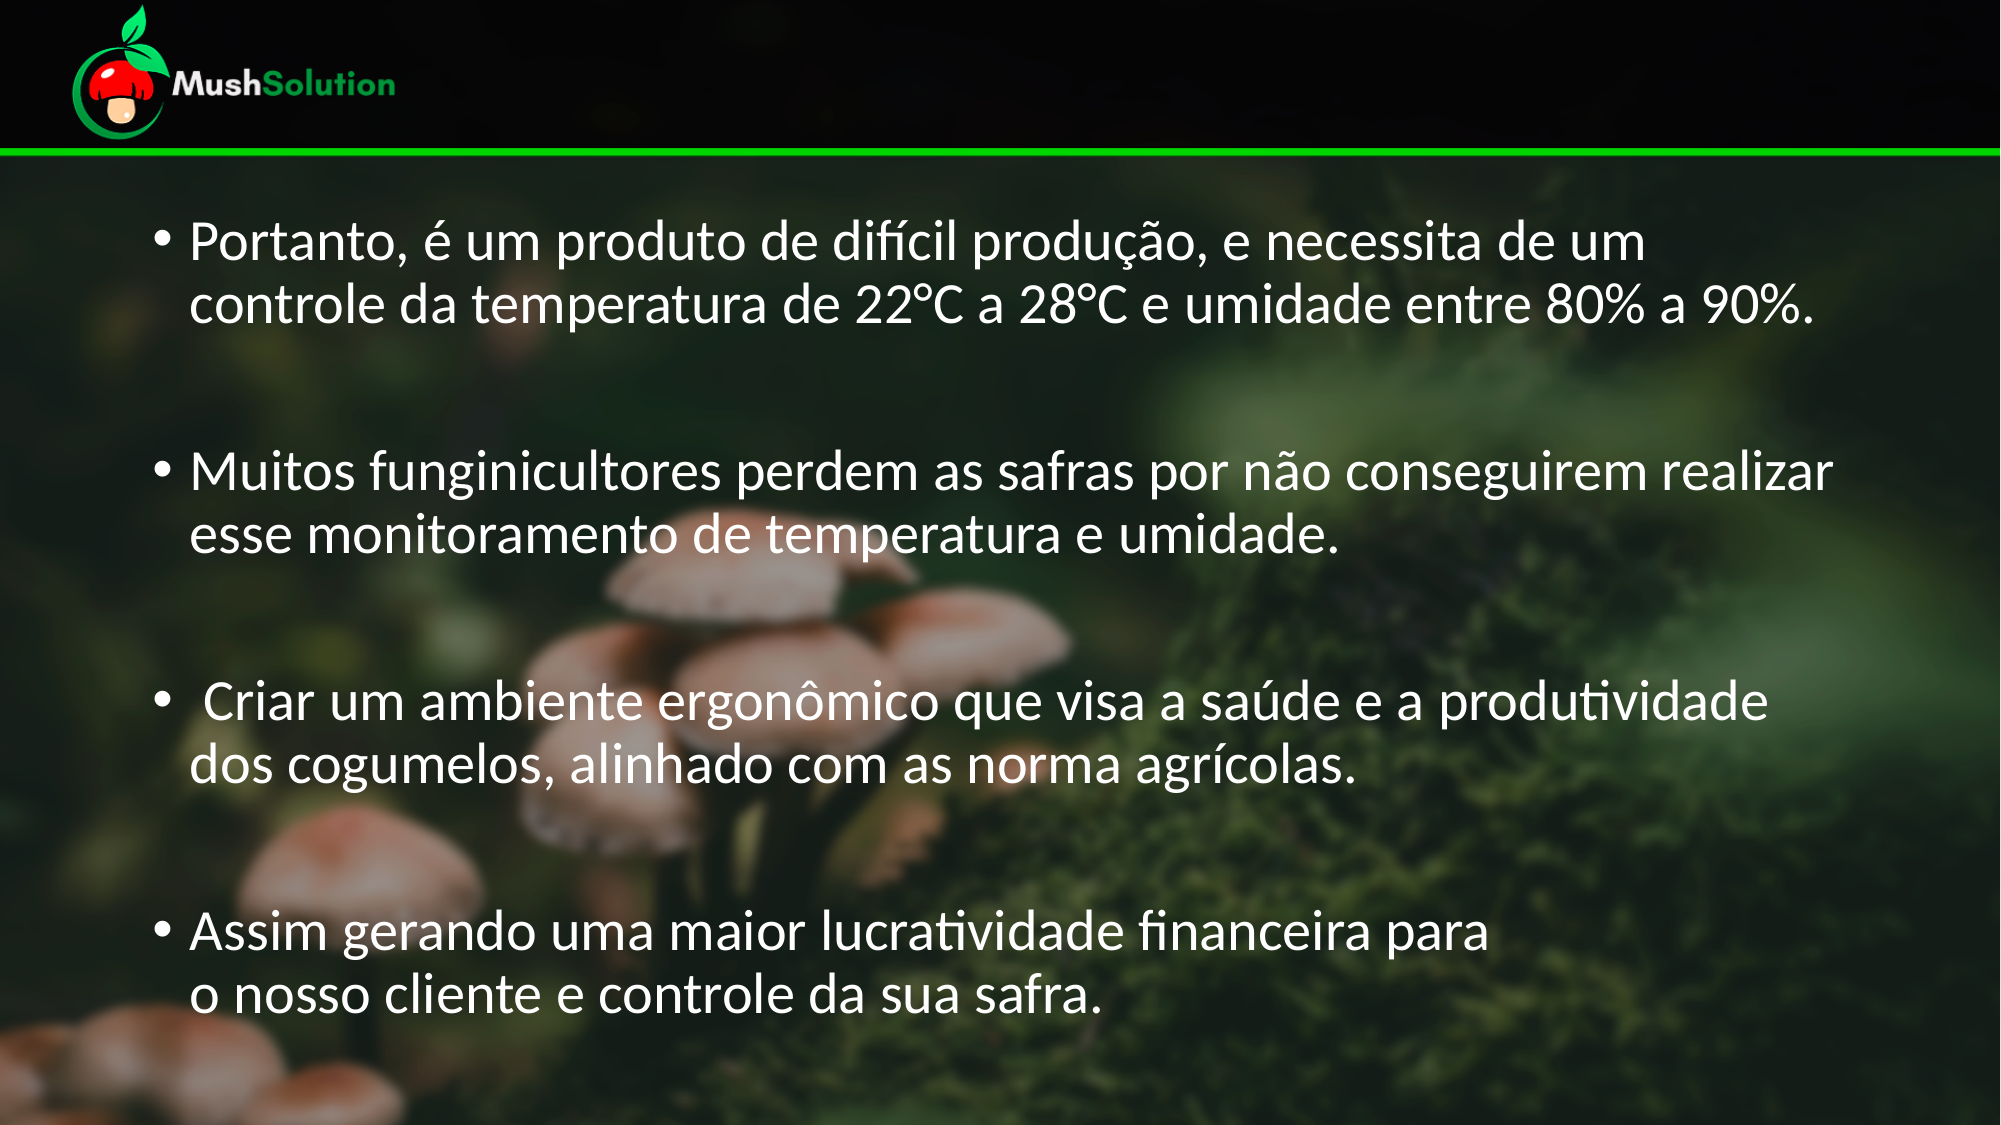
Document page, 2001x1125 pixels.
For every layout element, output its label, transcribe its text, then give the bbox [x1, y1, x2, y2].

list Portanto, é um produto de difícil produção, e necessita de um controle da temperatura de 22°C a 28°C e umidade entre 80% a 90%. Muitos funginicultores perdem as safras por não conseguirem realizar esse monitoramento de temperatura e umidade. Criar um ambiente ergonômico que visa a saúde e a produtividade dos cogumelos, alinhado com as norma agrícolas. Assim gerando uma maior lucratividade financeira para o nosso cliente e controle da sua safra. [137, 202, 1863, 1077]
picture [0, 0, 2001, 1125]
